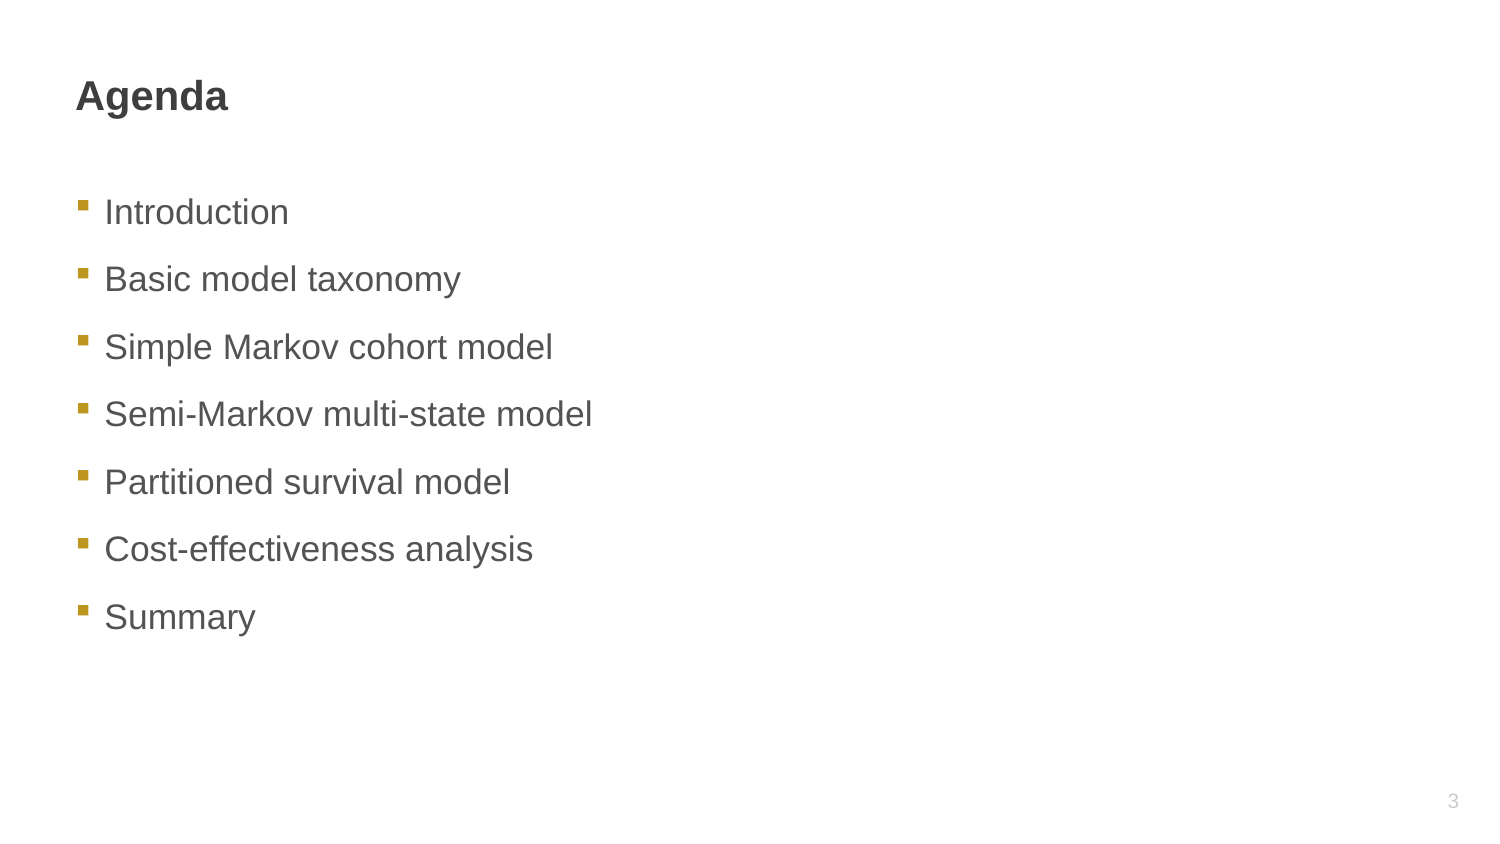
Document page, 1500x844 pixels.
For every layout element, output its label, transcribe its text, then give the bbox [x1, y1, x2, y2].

slide_number 2 [1393, 777, 1475, 823]
list Introduction Basic model taxonomy Simple Markov cohort model Semi-Markov multi-state model Partitioned survival model Cost-effectiveness analysis Summary [75, 188, 1325, 745]
title Agenda [75, 0, 1325, 188]
